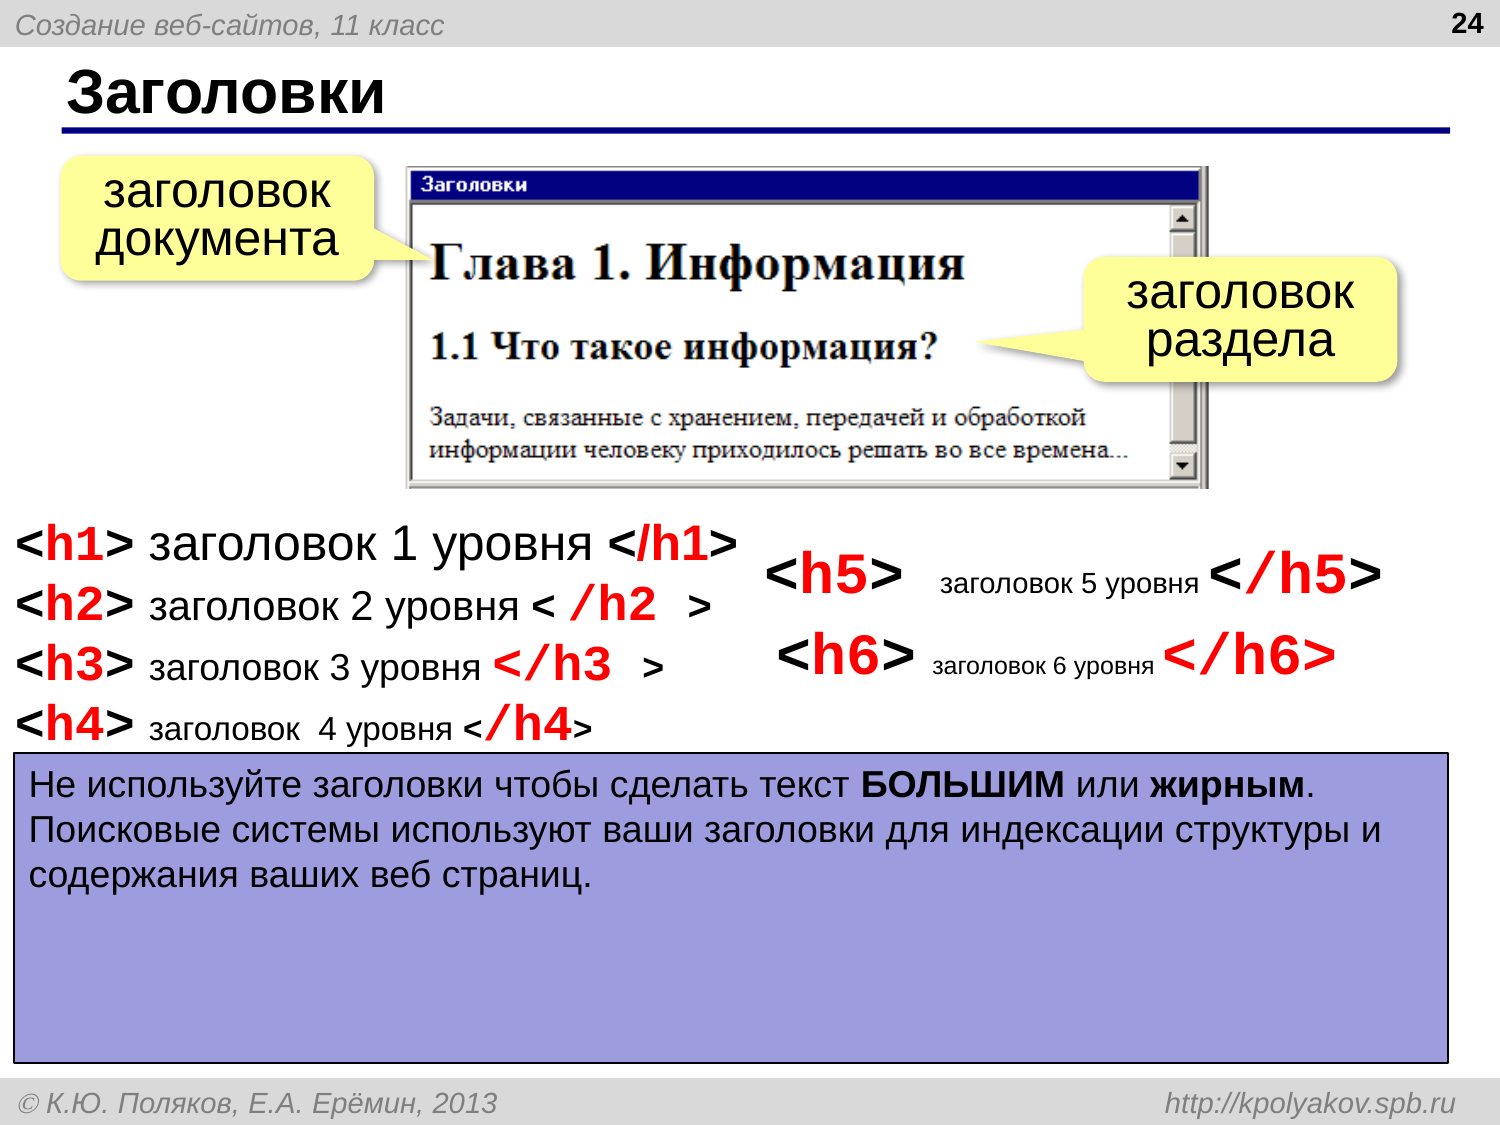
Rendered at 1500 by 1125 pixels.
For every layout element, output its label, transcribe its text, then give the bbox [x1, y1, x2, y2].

text_box <h5> заголовок 5 уровня </h5> [749, 527, 1425, 613]
text_box <h6> заголовок 6 уровня </h6> [761, 608, 1398, 694]
picture [405, 166, 1209, 489]
title Заголовки [51, 49, 1425, 127]
text_box Не используйте заголовки чтобы сделать текст БОЛЬШИМ или жирным. Поисковые системы используют ваши заголовки для индексации структуры и содержания ваших веб страниц. [13, 752, 1449, 1064]
text_box заголовок раздела [1214, 256, 1398, 382]
text_box заголовок документа [60, 155, 400, 281]
text_box <h1> заголовок 1 уровня </h1> <h2> заголовок 2 уровня < /h2 > <h3> заголовок 3 уровня </h3 > <h4> заголовок 4 уровня </h4> [0, 503, 1462, 759]
slide_number 24 [1148, 0, 1500, 75]
